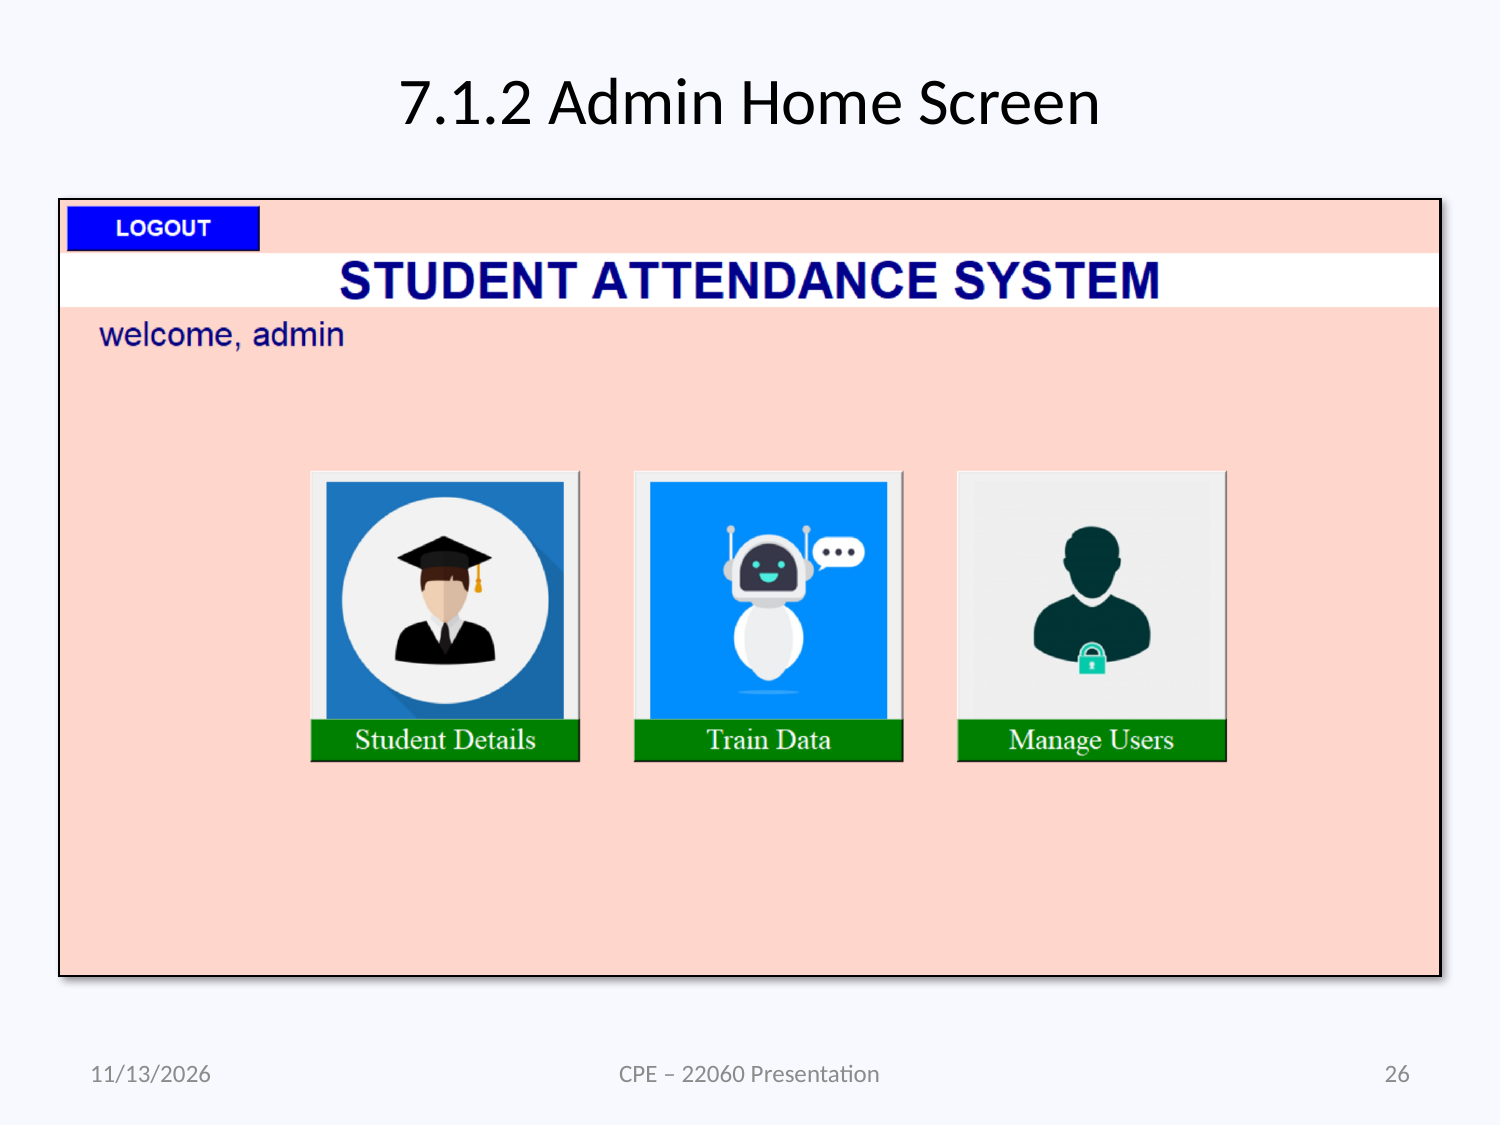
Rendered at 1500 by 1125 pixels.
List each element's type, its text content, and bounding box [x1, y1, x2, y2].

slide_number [75, 1042, 425, 1103]
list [60, 199, 1440, 976]
title 7.1.2 Admin Home Screen [75, 45, 1425, 150]
footer CPE – 22060 Presentation [512, 1042, 988, 1103]
slide_number 26 [1074, 1042, 1425, 1103]
